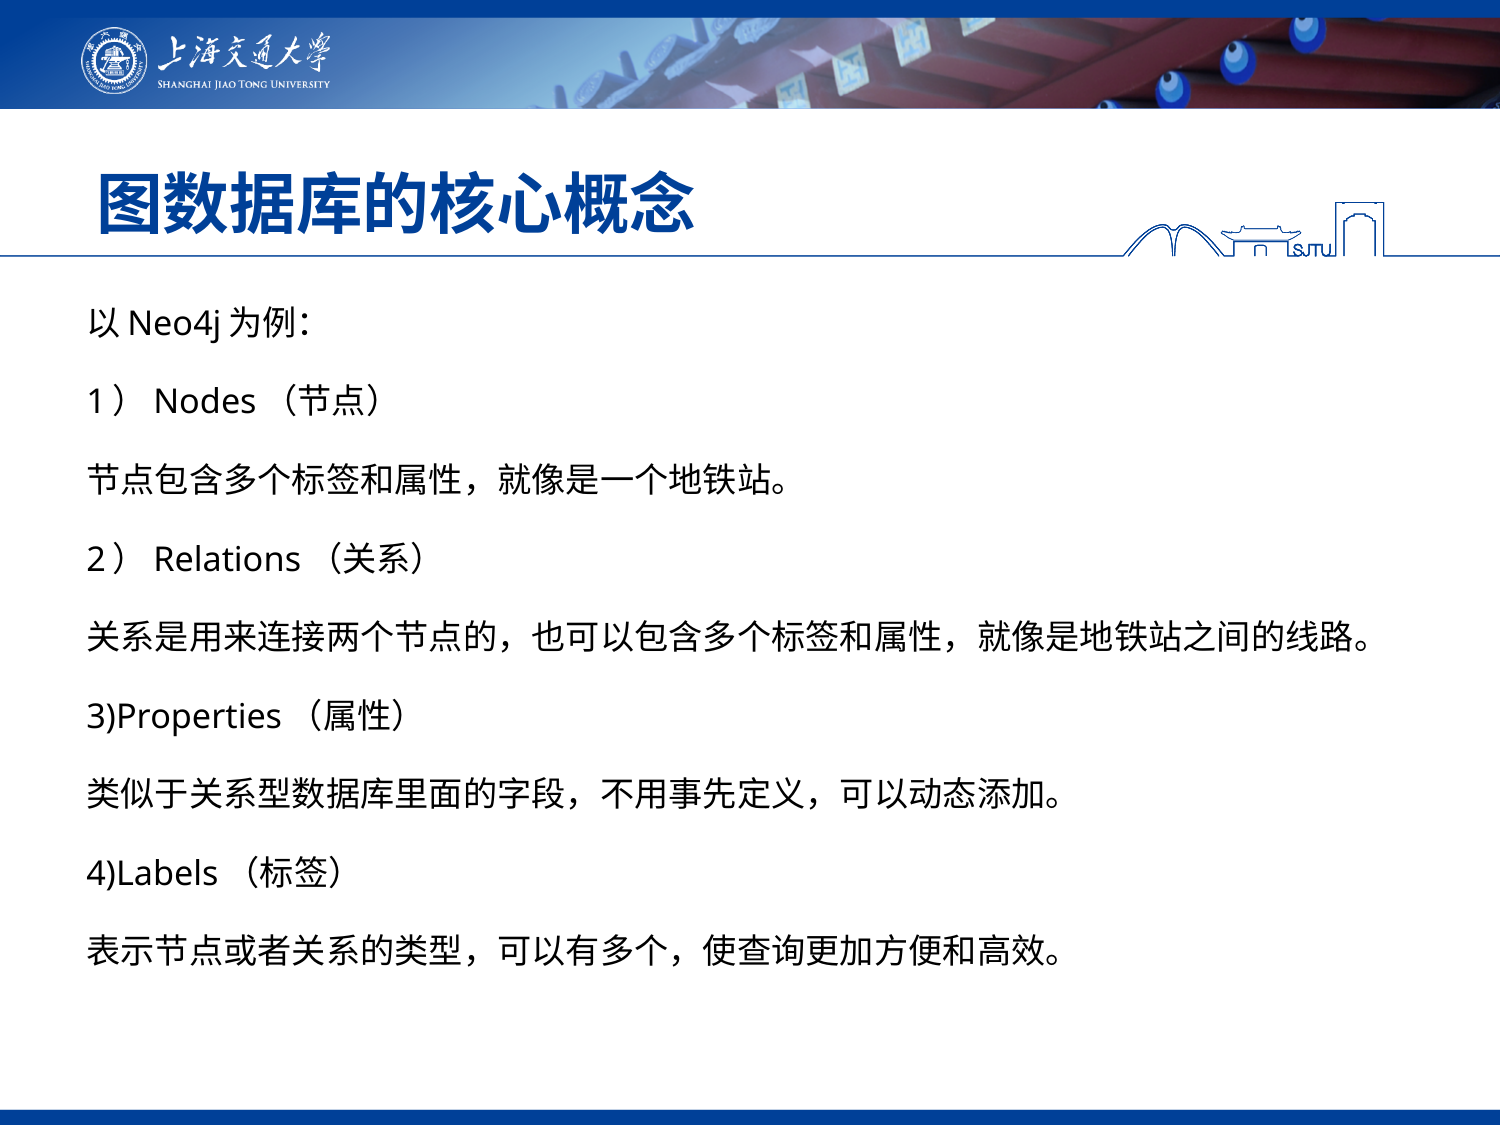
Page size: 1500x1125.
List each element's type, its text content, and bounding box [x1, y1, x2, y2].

picture [0, 18, 1500, 109]
title 图数据库的核心概念 [81, 159, 1455, 254]
list 以Neo4j为例： 1）Nodes（节点） 节点包含多个标签和属性，就像是一个地铁站。 2）Relations（关系） 关系是用来连接两个节点的，也可以包含多个标签和属性，就像是地铁站之间的线路。 3)Properties（属性） 类似于关系型数据库里面的字段，不用事先定义，可以动态添加。 4)Labels（标签） 表示节点或者关系的类型，可以有多个，使查询更加方便和高效。 [71, 273, 1429, 995]
